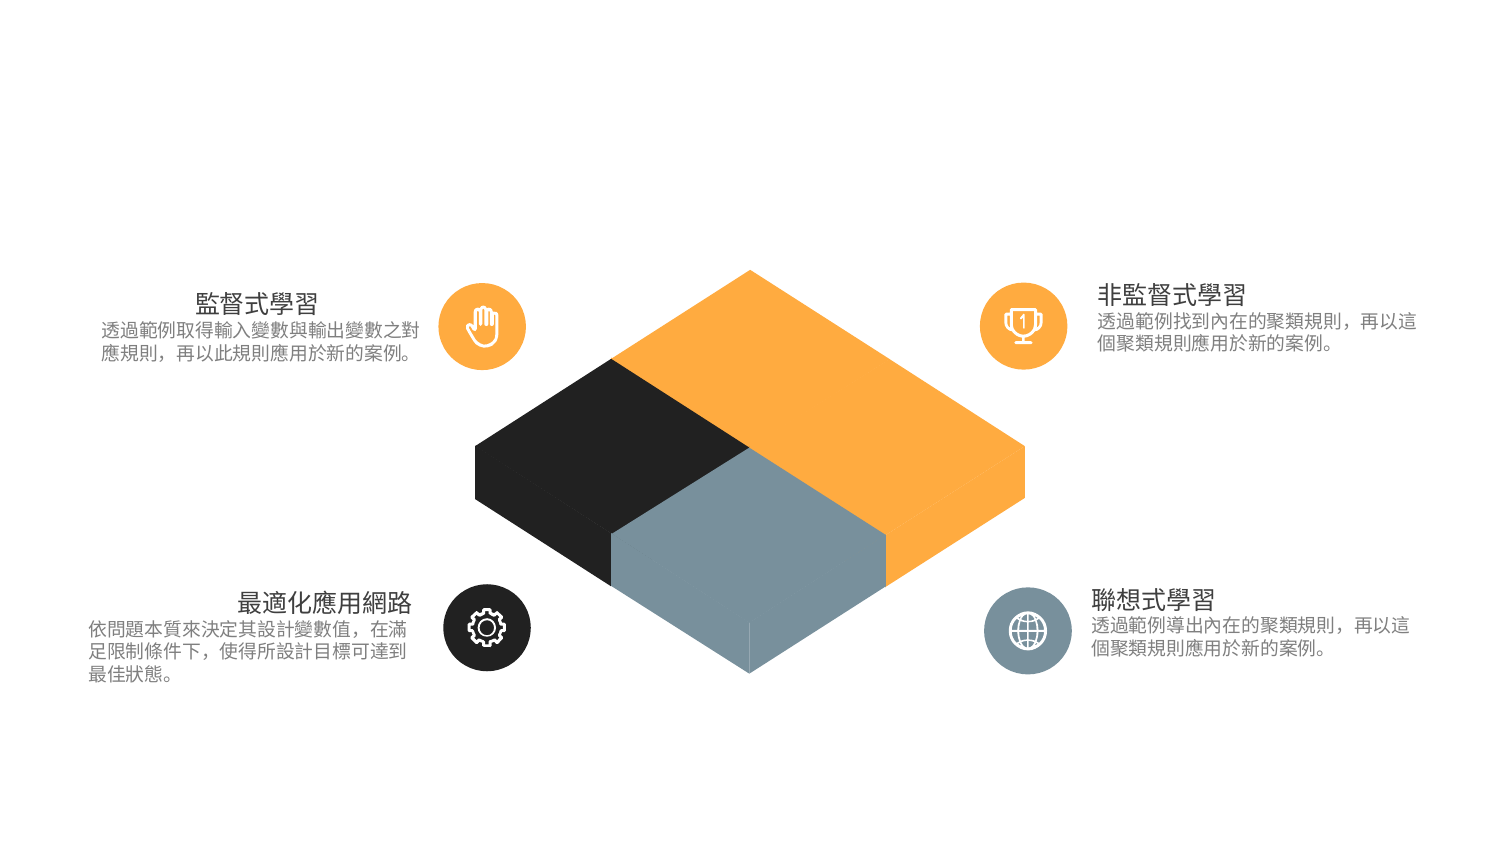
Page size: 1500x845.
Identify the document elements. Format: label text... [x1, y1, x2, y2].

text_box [610, 447, 886, 674]
text_box [467, 608, 506, 648]
text_box [1008, 611, 1048, 651]
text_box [610, 269, 891, 357]
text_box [474, 358, 748, 587]
text_box 非監督式學習 透過範例找到內在的聚類規則，再以這個聚類規則應用於新的案例。 [1097, 273, 1424, 378]
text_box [749, 359, 1026, 588]
text_box [984, 587, 1072, 675]
text_box [443, 588, 531, 672]
text_box 聯想式學習 透過範例導出內在的聚類規則，再以這個聚類規則應用於新的案例。 [1091, 578, 1417, 683]
text_box [1004, 308, 1043, 345]
text_box [979, 282, 1068, 370]
text_box [466, 305, 499, 348]
text_box 最適化應用網路 依問題本質來決定其設計變數值，在滿足限制條件下，使得所設計目標可達到最佳狀態。 [88, 581, 413, 687]
text_box 監督式學習 透過範例取得輸入變數與輸出變數之對應規則，再以此規則應用於新的案例。 [94, 283, 421, 388]
text_box [438, 283, 526, 368]
